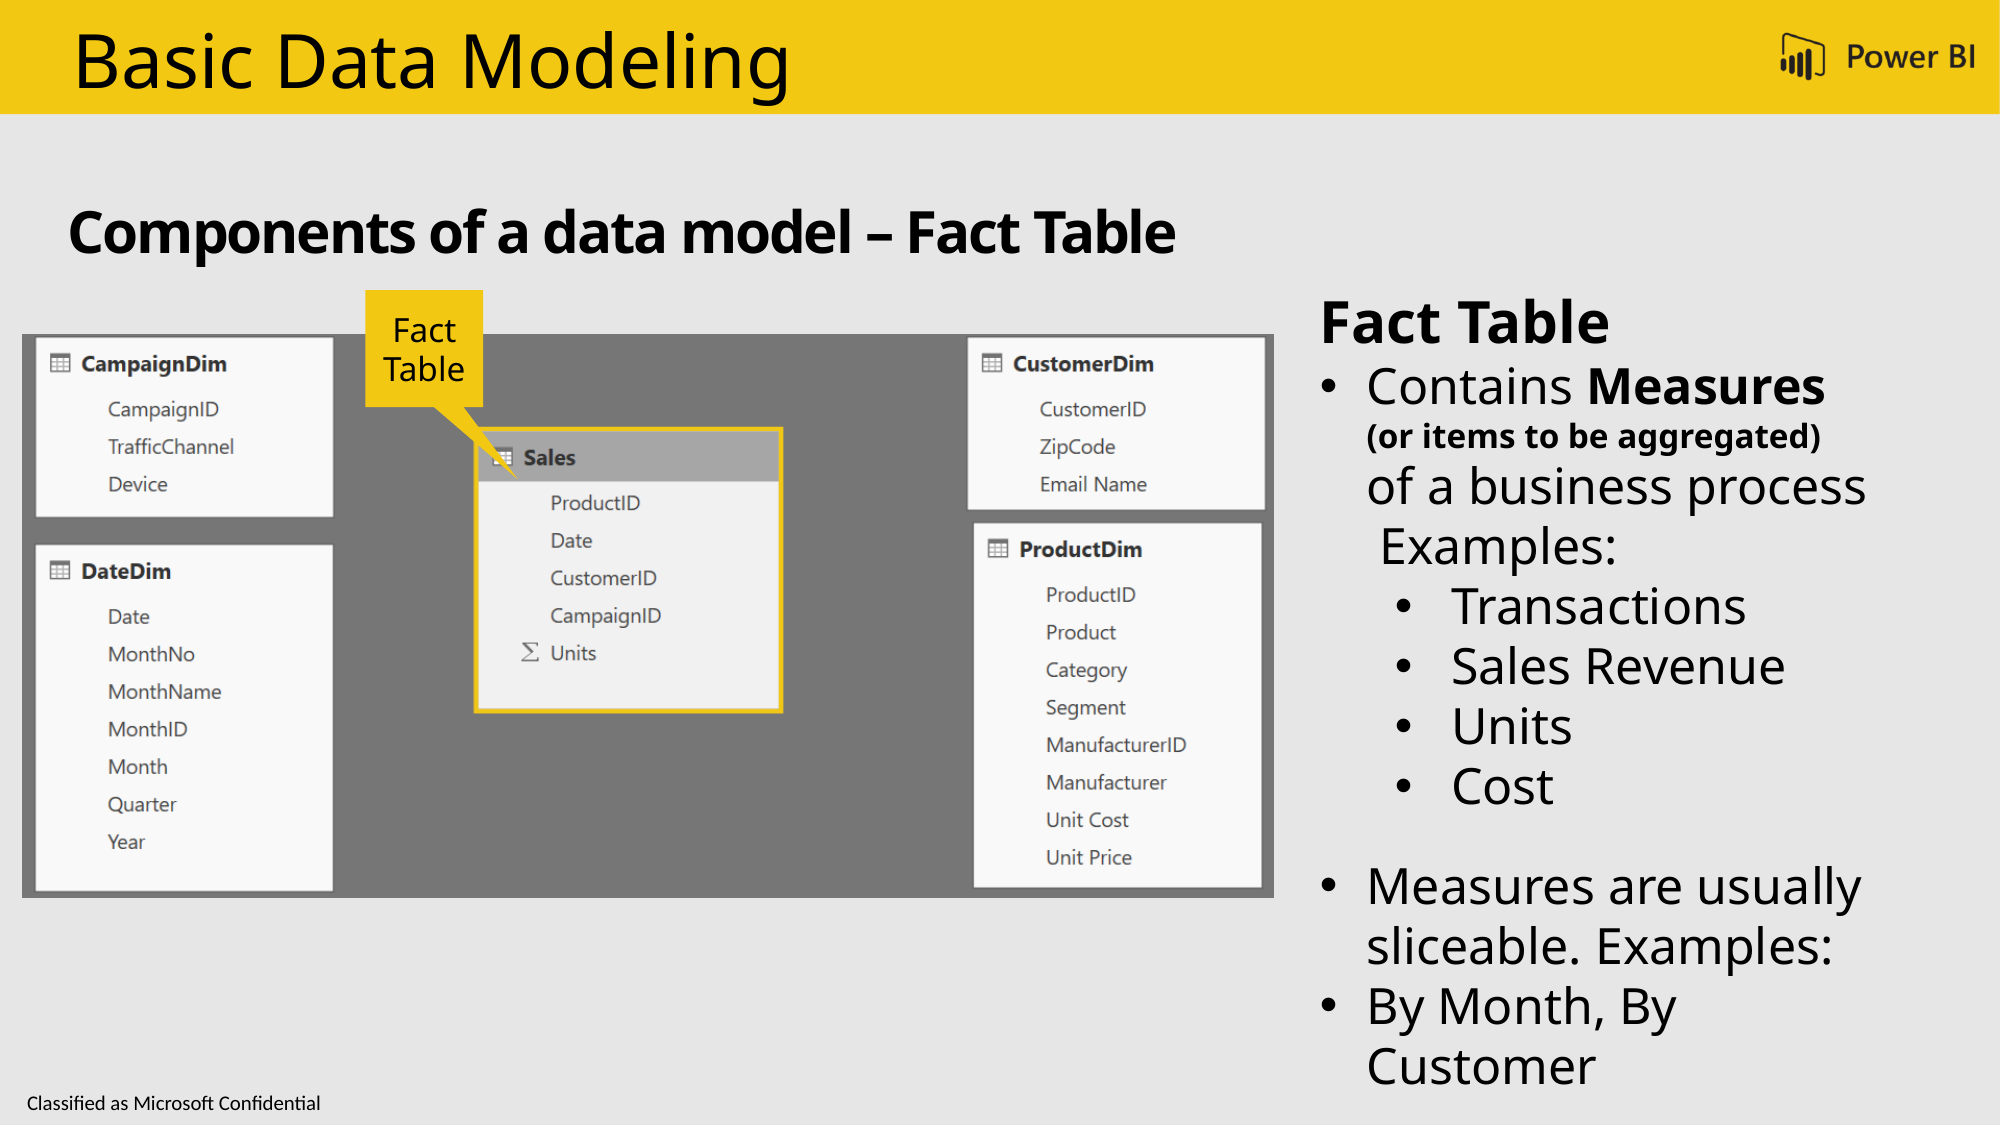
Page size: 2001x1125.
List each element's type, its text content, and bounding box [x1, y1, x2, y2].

picture [1768, 23, 1985, 91]
text_box [0, 0, 2000, 115]
picture [22, 333, 1275, 898]
text_box Basic Data Modeling [58, 5, 1879, 111]
text_box Fact Table [364, 289, 485, 333]
title Components of a data model – Fact Table [43, 188, 1956, 275]
text_box Fact Table Contains Measures (or items to be aggregated) of a business process Examples: Transactions Sales Revenue Units Cost Measures are usually sliceable. Examples: By Month, By Customer [1304, 277, 1886, 1103]
